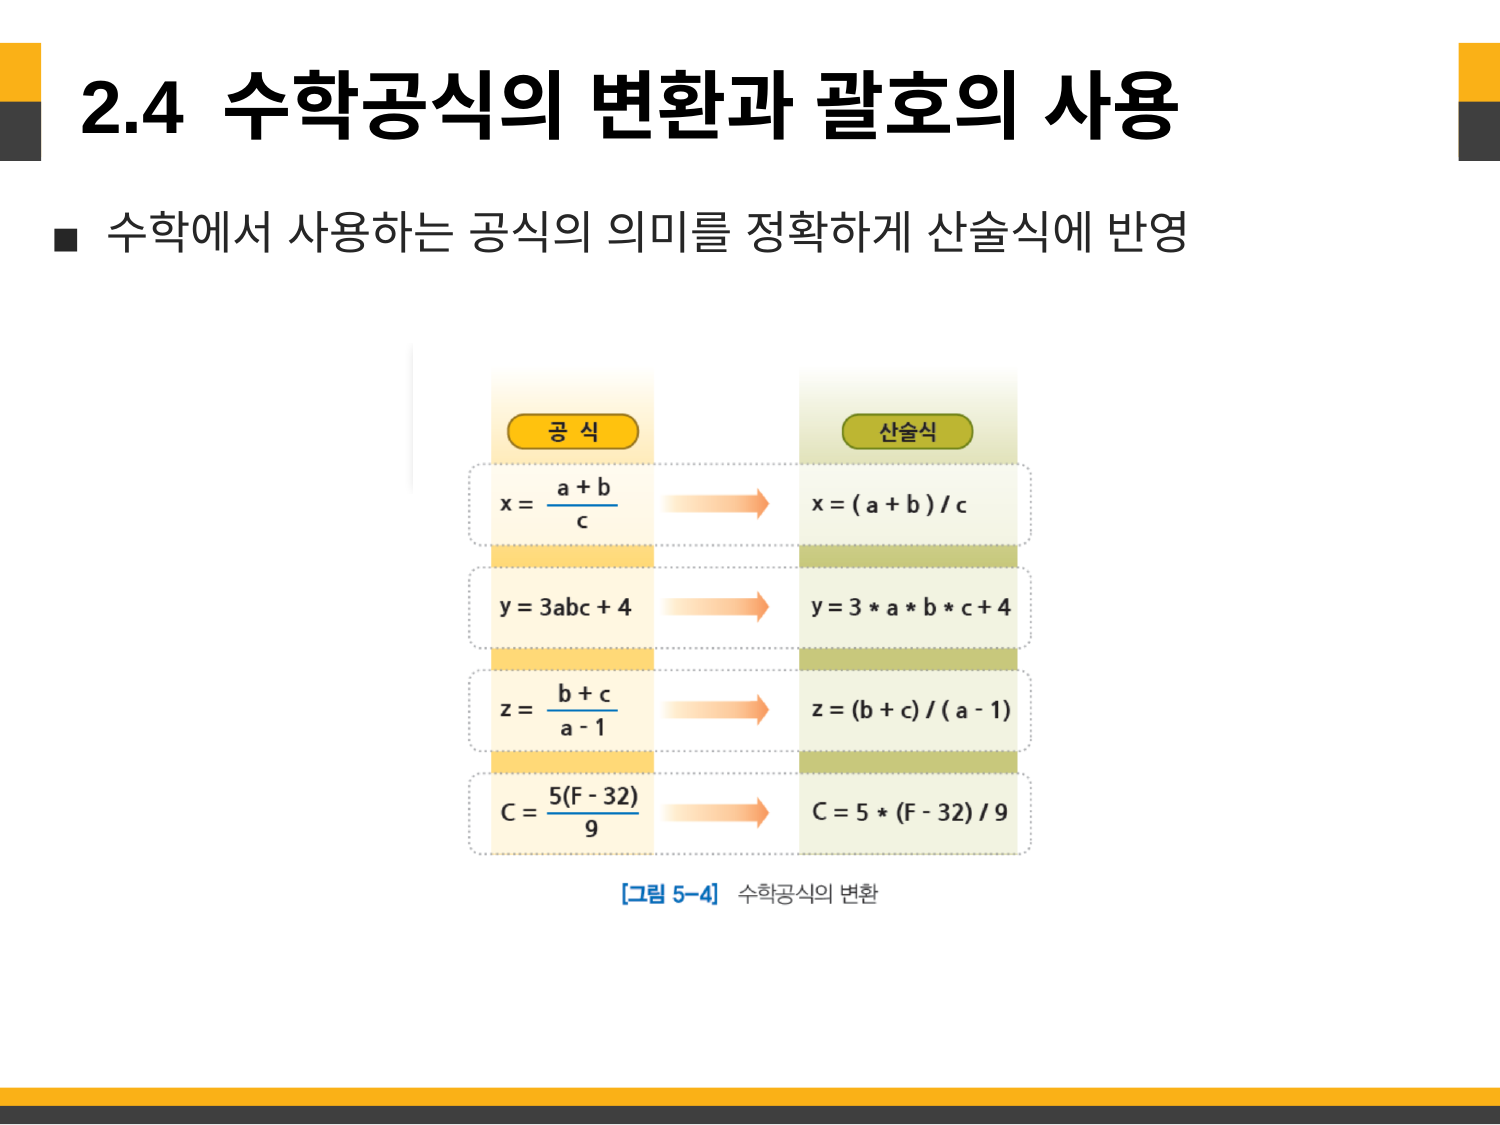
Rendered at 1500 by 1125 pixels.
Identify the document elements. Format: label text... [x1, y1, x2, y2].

list 수학에서 사용하는 공식의 의미를 정확하게 산술식에 반영 [35, 196, 1471, 1012]
picture [433, 349, 1073, 937]
title 2.4 수학공식의 변환과 괄호의 사용 [64, 47, 1447, 161]
